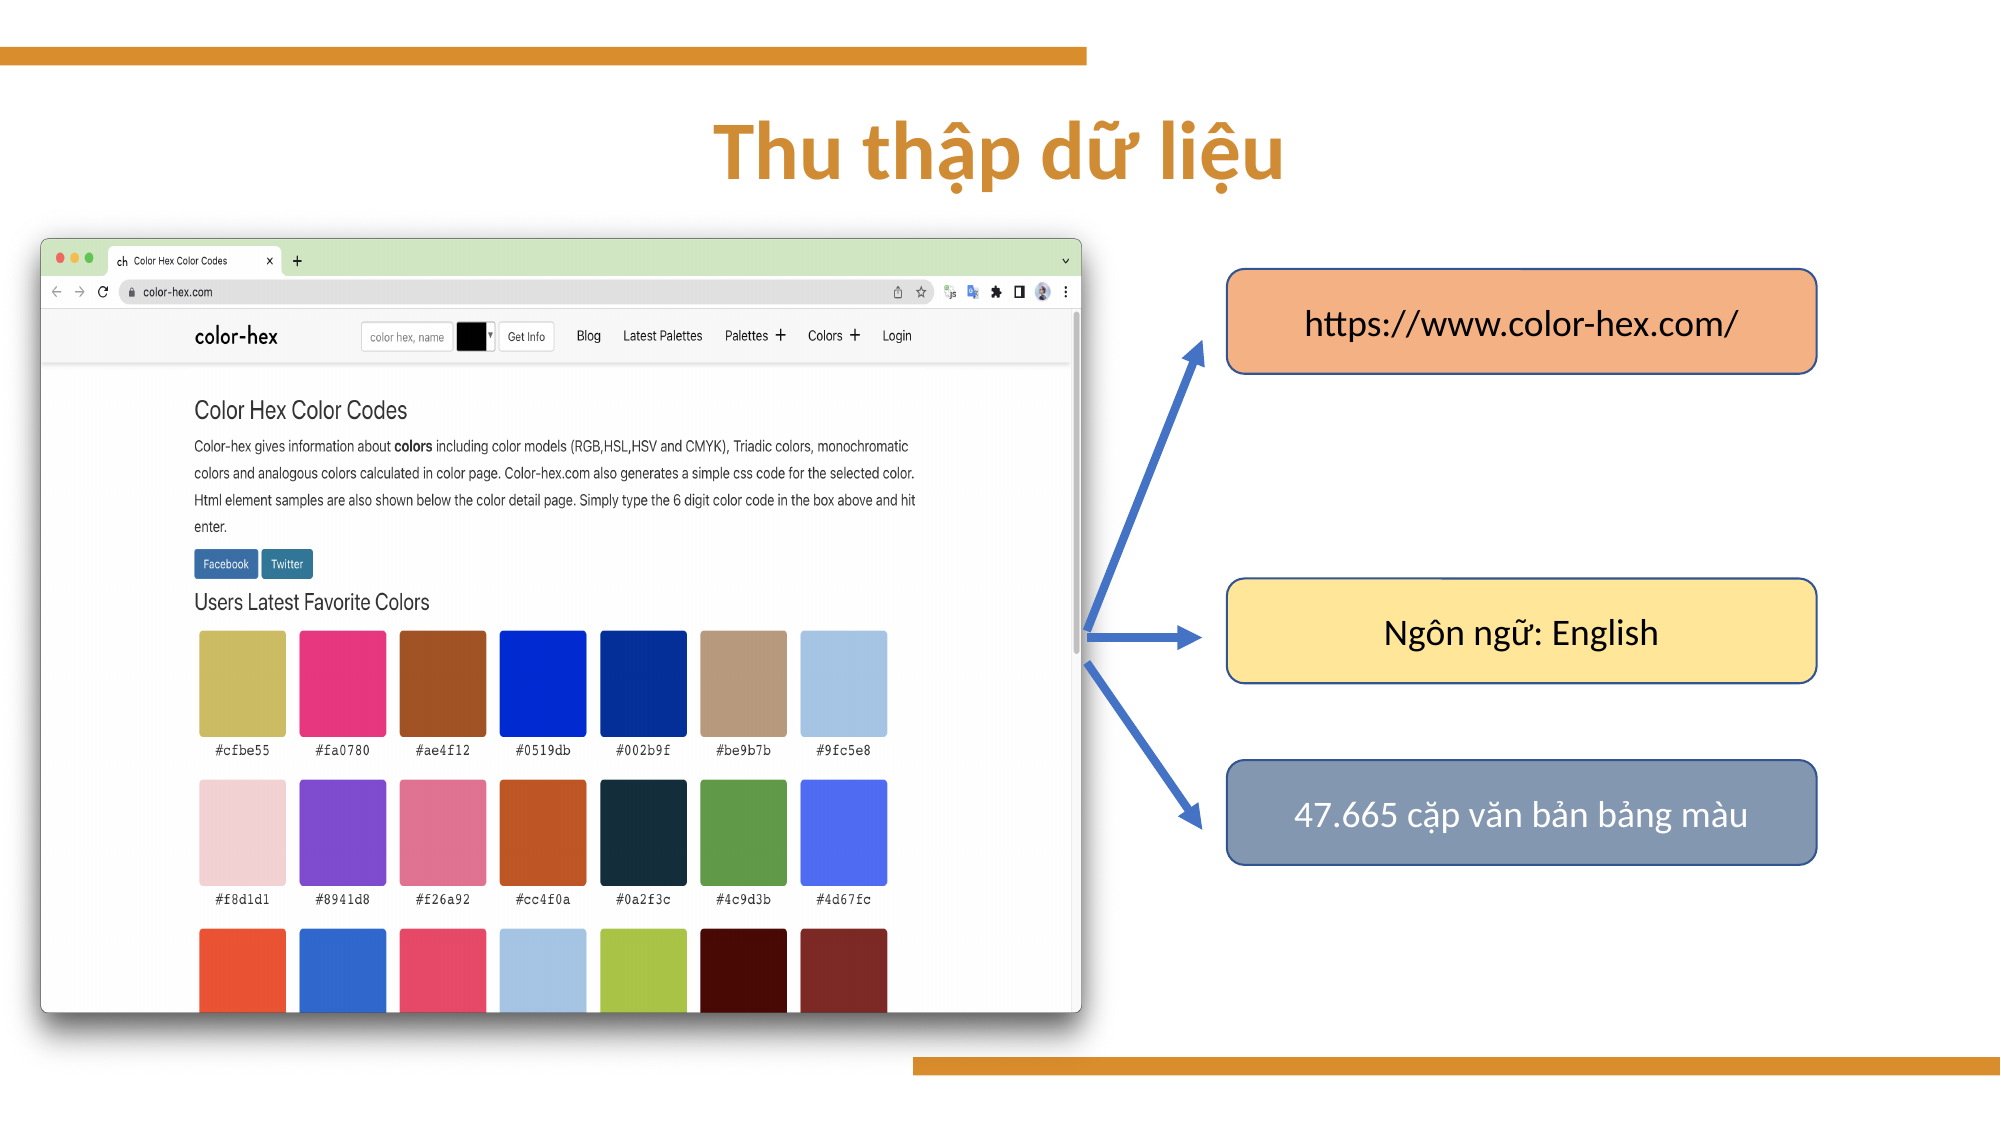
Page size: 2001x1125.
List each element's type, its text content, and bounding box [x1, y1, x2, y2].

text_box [1086, 662, 1203, 830]
text_box [0, 46, 1088, 66]
picture [0, 205, 1122, 1079]
text_box Thu thập dữ liệu [613, 89, 1387, 204]
text_box 47.665 cặp văn bản bảng màu [1225, 759, 1818, 866]
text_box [1086, 339, 1203, 631]
text_box https://www.color-hex.com/ [1225, 267, 1818, 375]
text_box [1122, 1056, 2000, 1076]
text_box Ngôn ngữ: English [1225, 577, 1818, 685]
